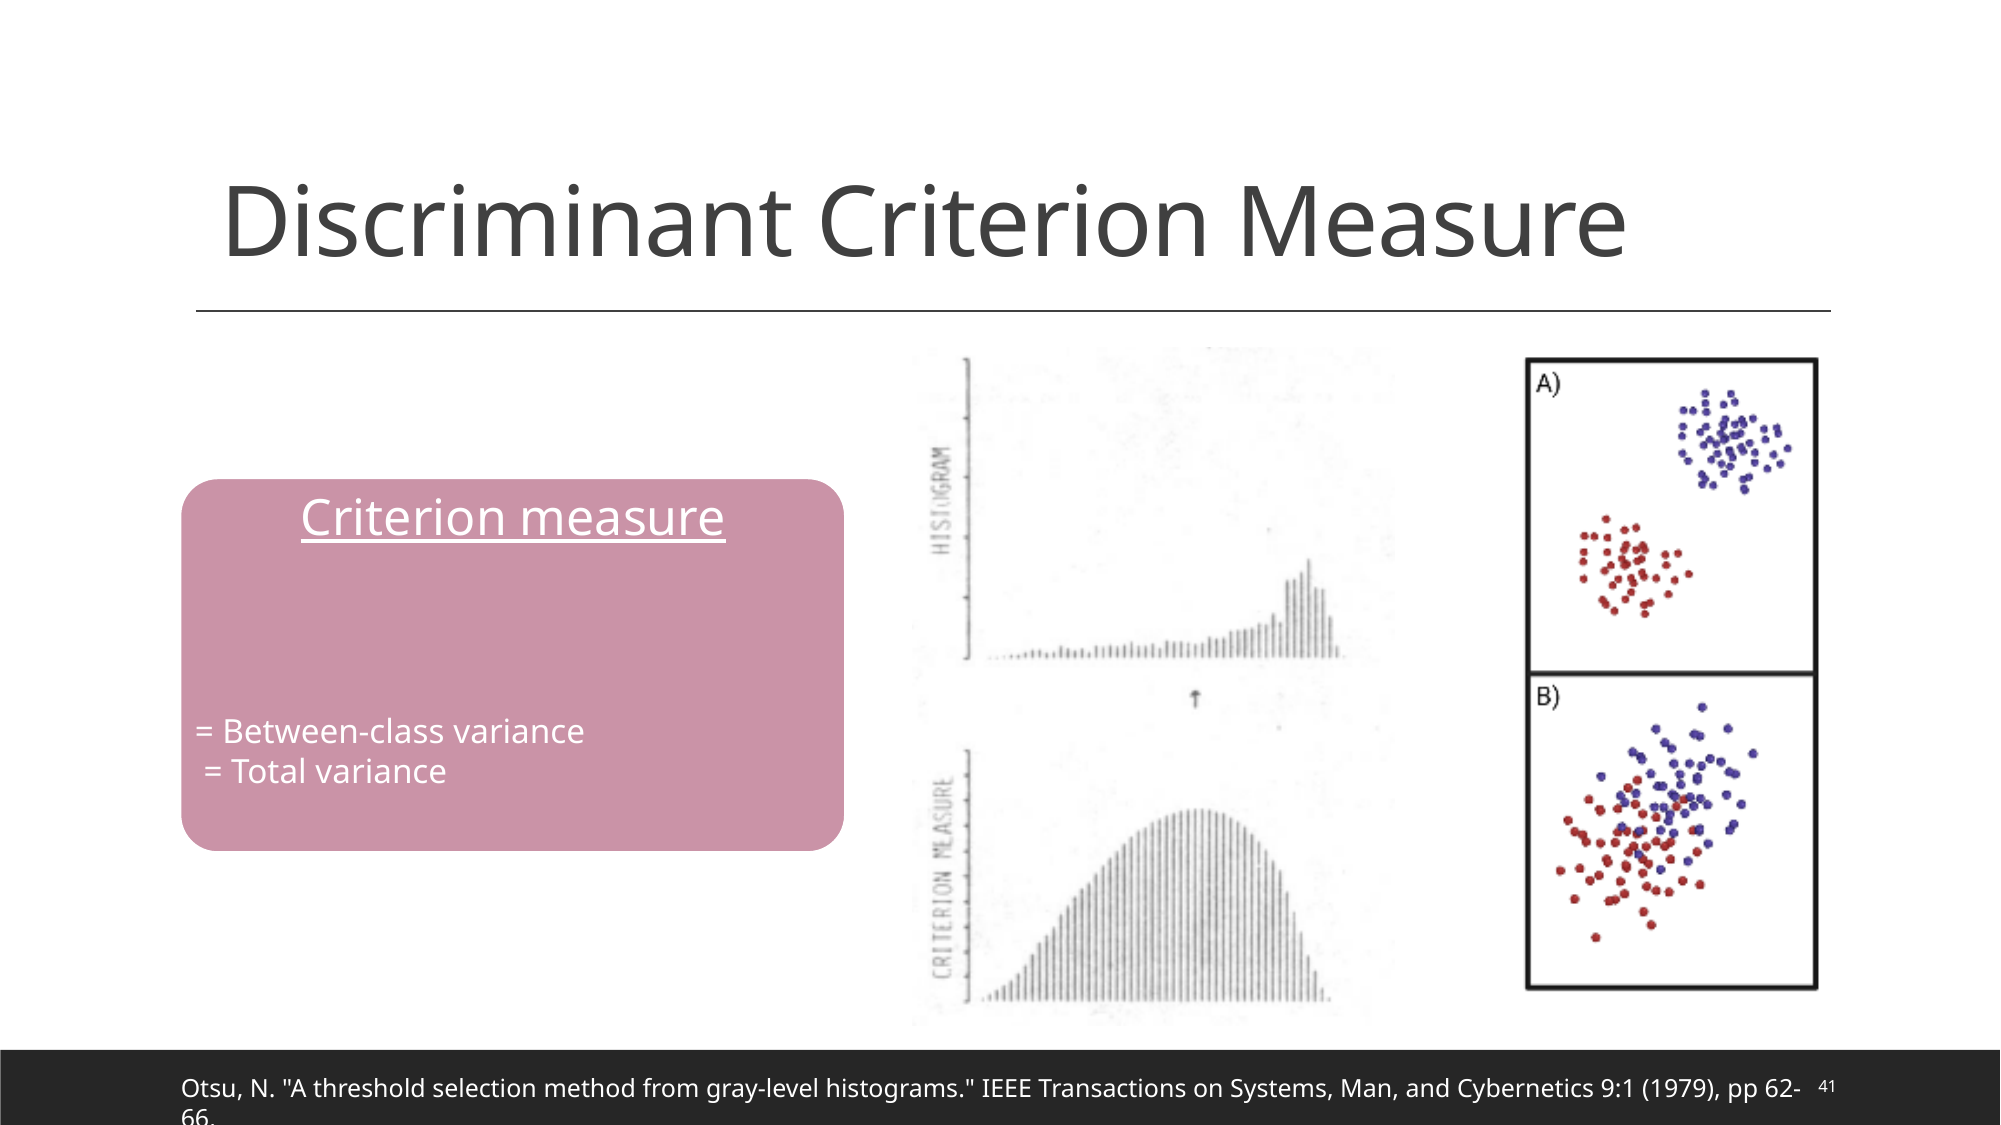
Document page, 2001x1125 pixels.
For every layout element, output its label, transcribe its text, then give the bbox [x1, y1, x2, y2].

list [1516, 347, 1831, 1000]
text_box Otsu, N. "A threshold selection method from gray-level histograms." IEEE Transactions on Systems, Man, and Cybernetics 9:1 (1979), pp 62-66. [166, 1064, 1834, 1125]
slide_number 41 [1803, 1057, 1932, 1118]
title Discriminant Criterion Measure [180, 47, 1830, 285]
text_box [179, 477, 848, 853]
picture [911, 347, 1395, 1026]
